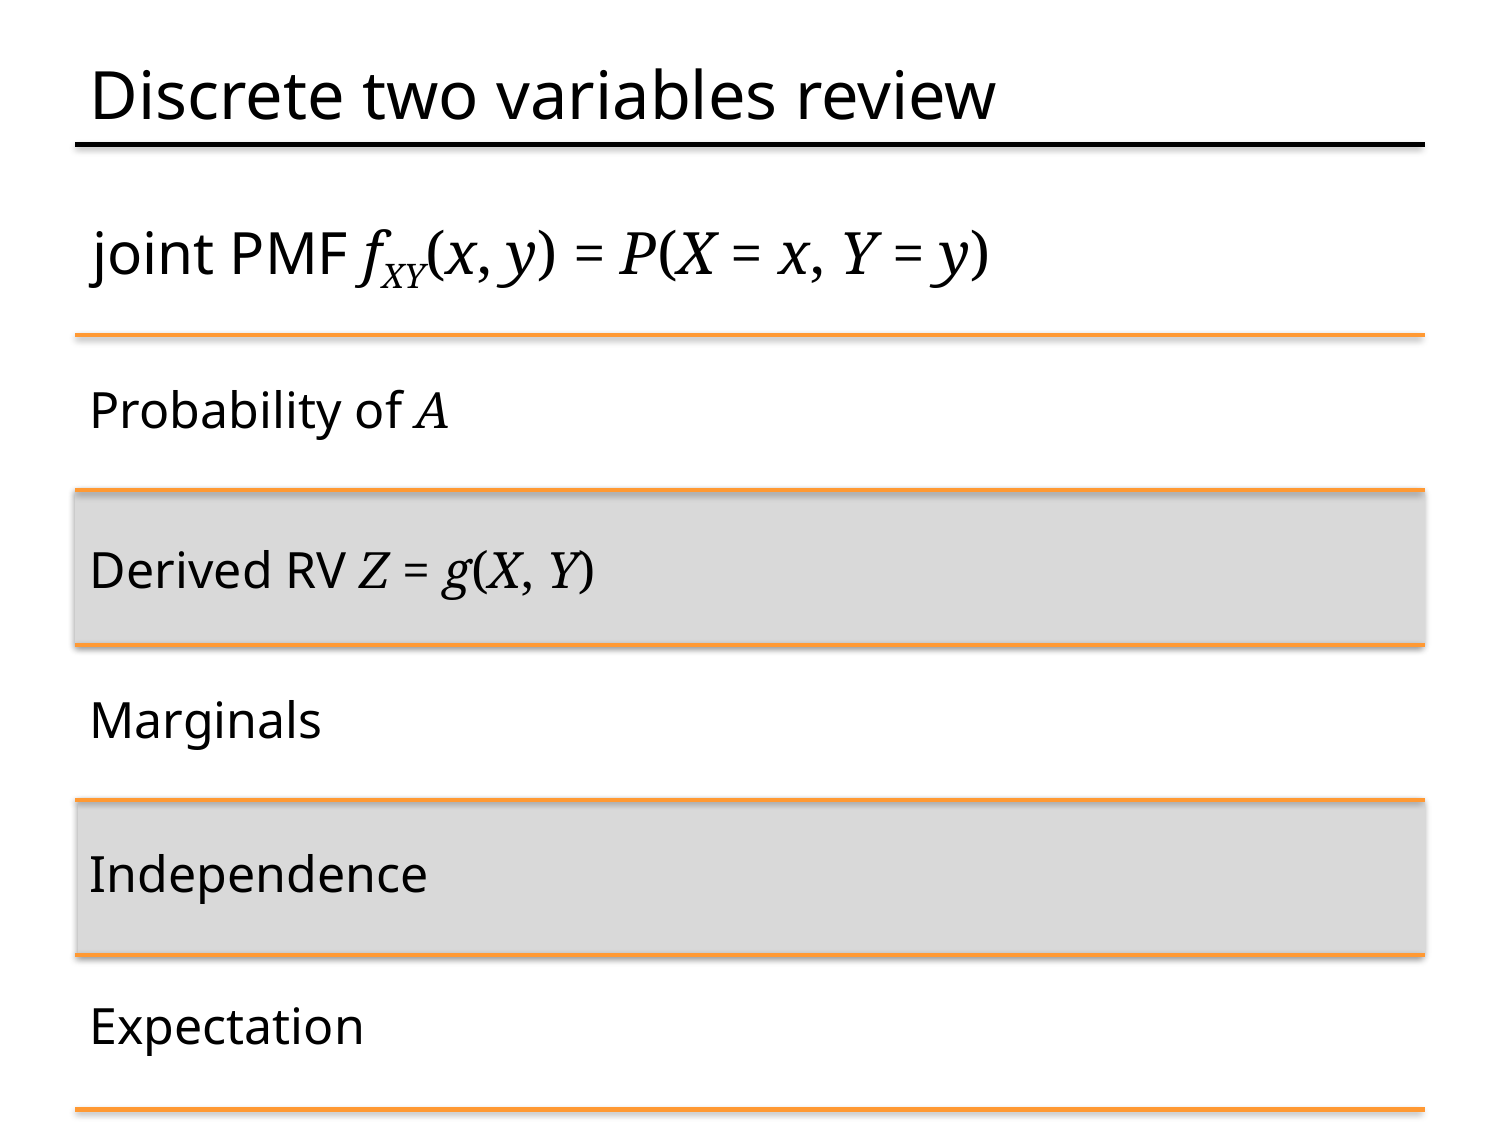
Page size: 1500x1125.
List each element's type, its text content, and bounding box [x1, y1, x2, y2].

text_box joint PMF fXY(x, y) = P(X = x, Y = y) [77, 208, 1428, 303]
text_box Derived RV Z = g(X, Y) [74, 531, 699, 607]
text_box [73, 496, 1427, 645]
text_box Marginals [75, 680, 643, 756]
text_box [76, 806, 1427, 955]
text_box Probability of A [74, 371, 699, 446]
title Discrete two variables review [75, 45, 1425, 145]
text_box Independence [74, 834, 699, 910]
text_box Expectation [75, 987, 684, 1062]
